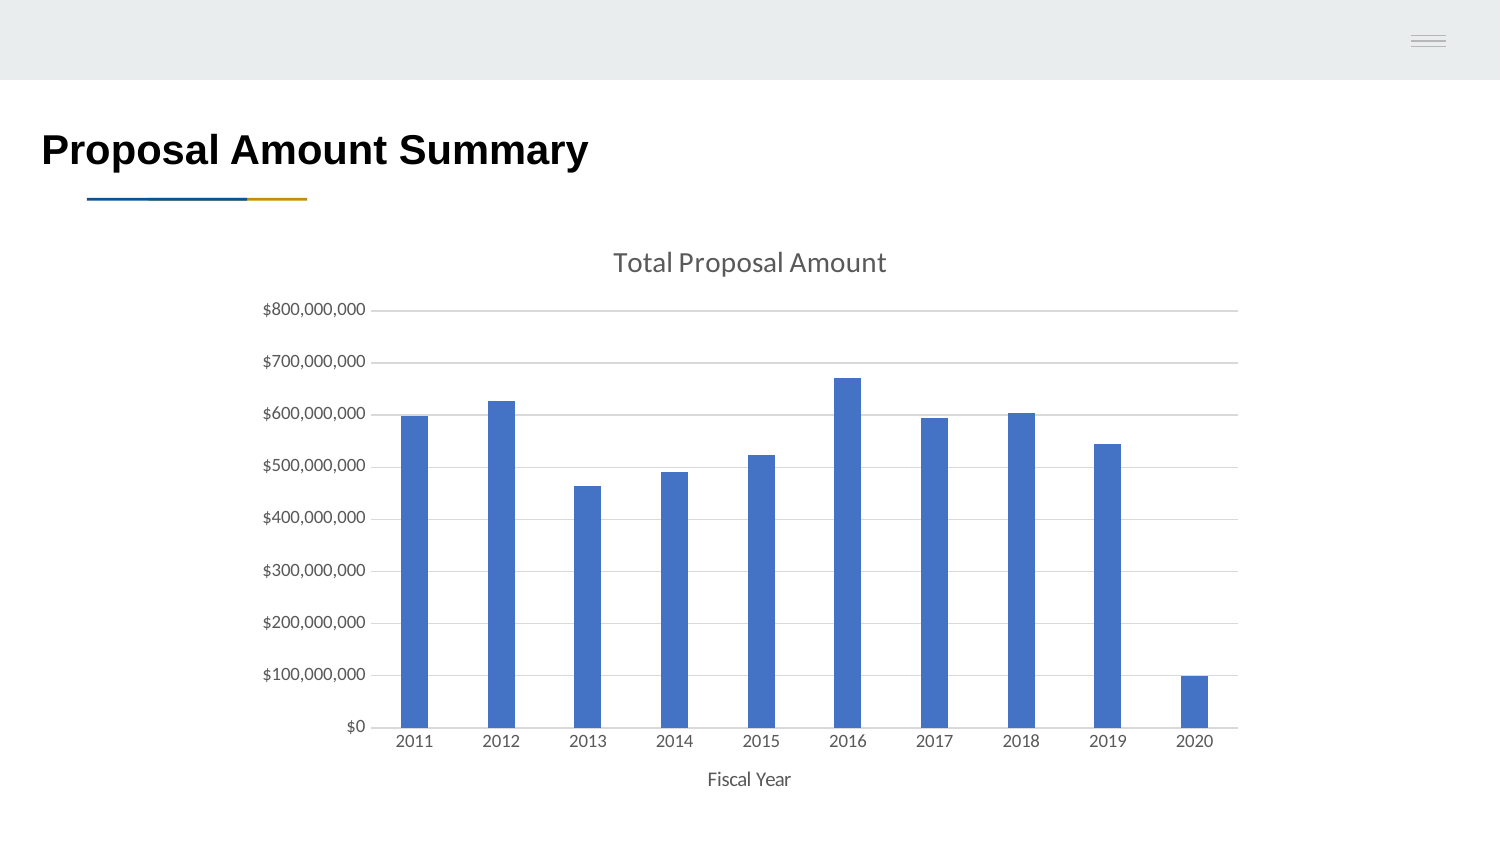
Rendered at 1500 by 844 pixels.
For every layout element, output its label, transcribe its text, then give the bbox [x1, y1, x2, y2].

chart [241, 222, 1259, 823]
text_box Proposal Amount Summary [26, 115, 608, 181]
